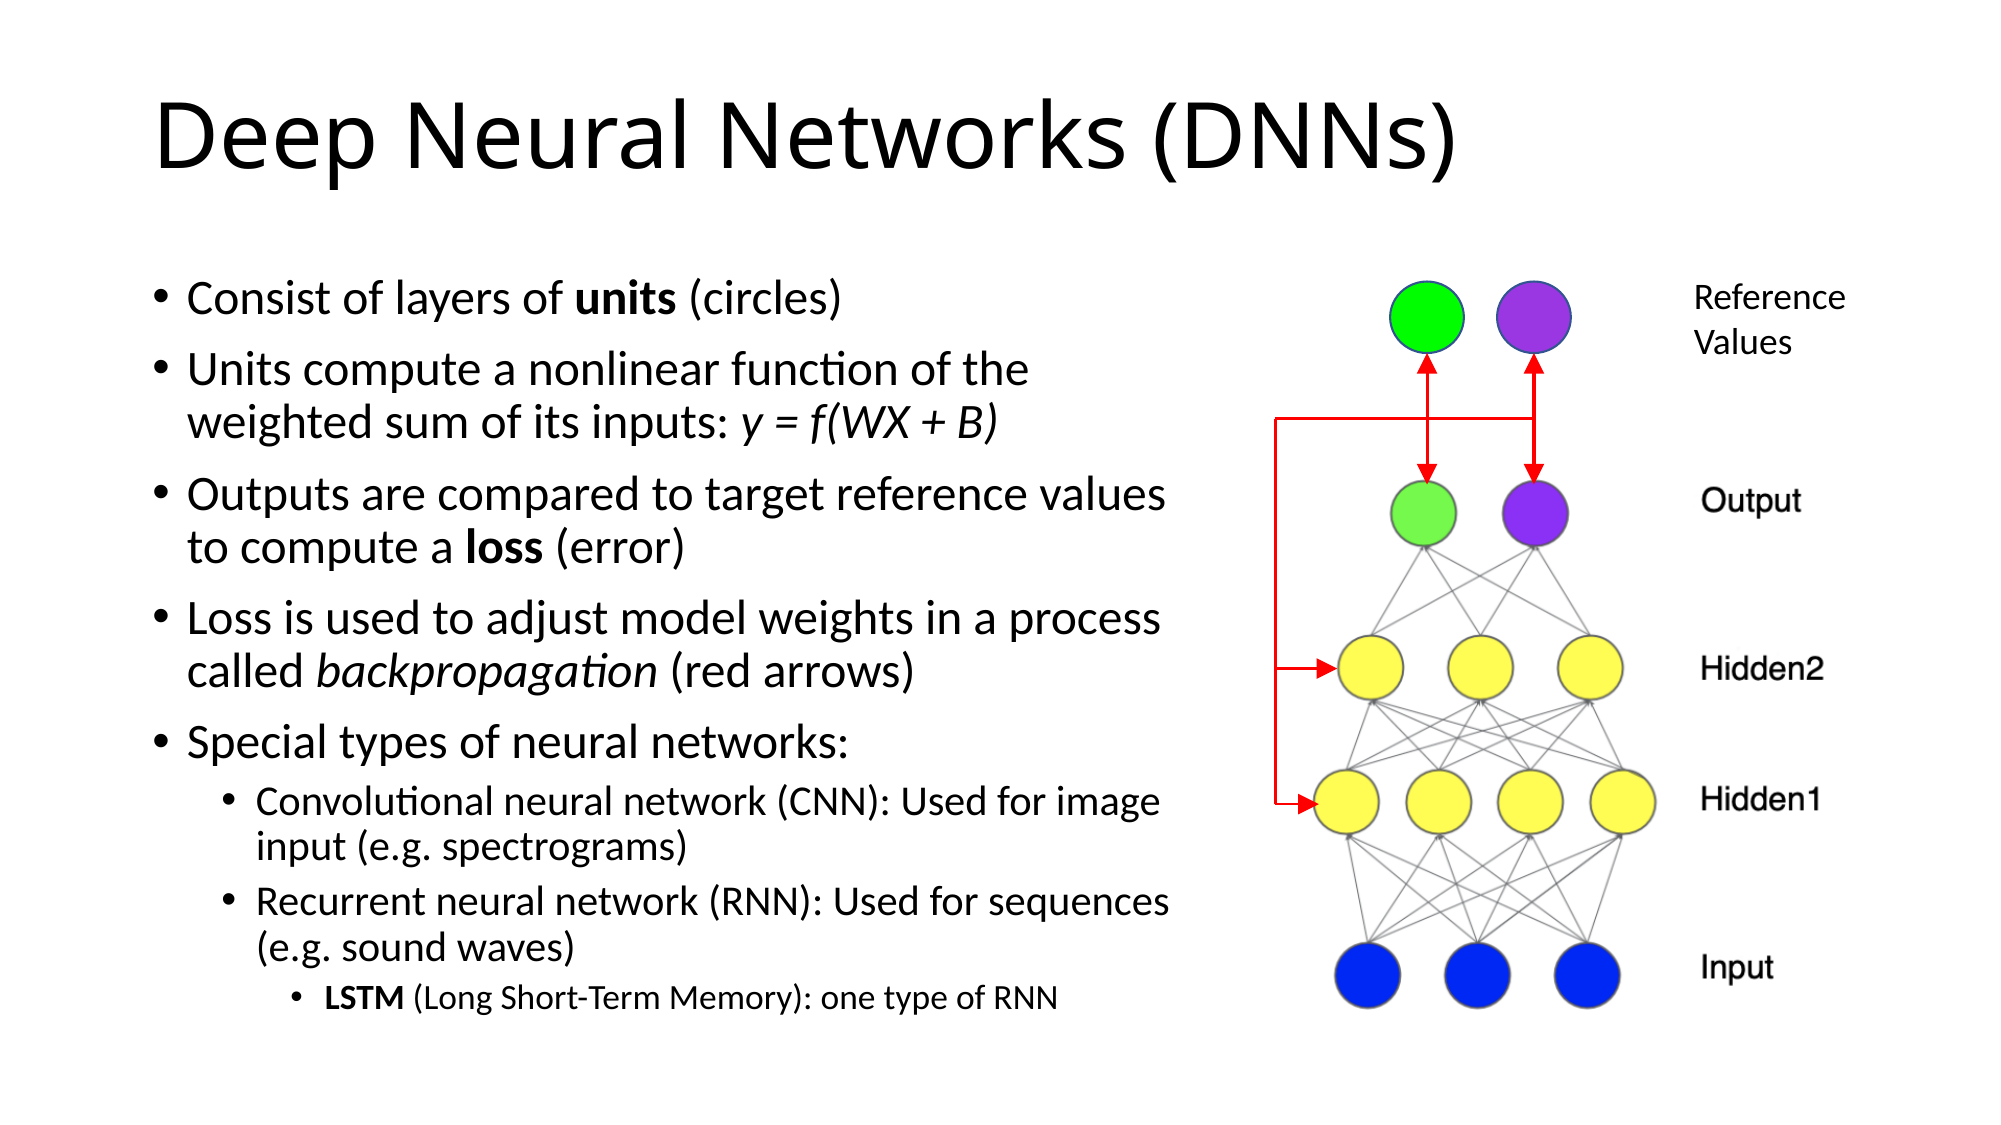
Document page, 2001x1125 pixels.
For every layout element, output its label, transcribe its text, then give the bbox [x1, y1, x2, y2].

list [1012, 264, 1863, 1014]
text_box Reference Values [1678, 264, 1862, 369]
text_box [1389, 280, 1465, 355]
text_box [1496, 280, 1572, 355]
title Deep Neural Networks (DNNs) [137, 59, 1863, 218]
picture [1308, 471, 1834, 1014]
list Consist of layers of units (circles) Units compute a nonlinear function of the weighted sum of its inputs: y = f(WX + B) Outputs are compared to target reference values to compute a loss (error) Loss is used to adjust model weights in a process called backpropagation (red arrows) Special types of neural networks: Convolutional neural network (CNN): Used for image input (e.g. spectrograms) Recurrent neural network (RNN): Used for sequences (e.g. sound waves) LSTM (Long Short-Term Memory): one type of RNN [137, 264, 1198, 1036]
